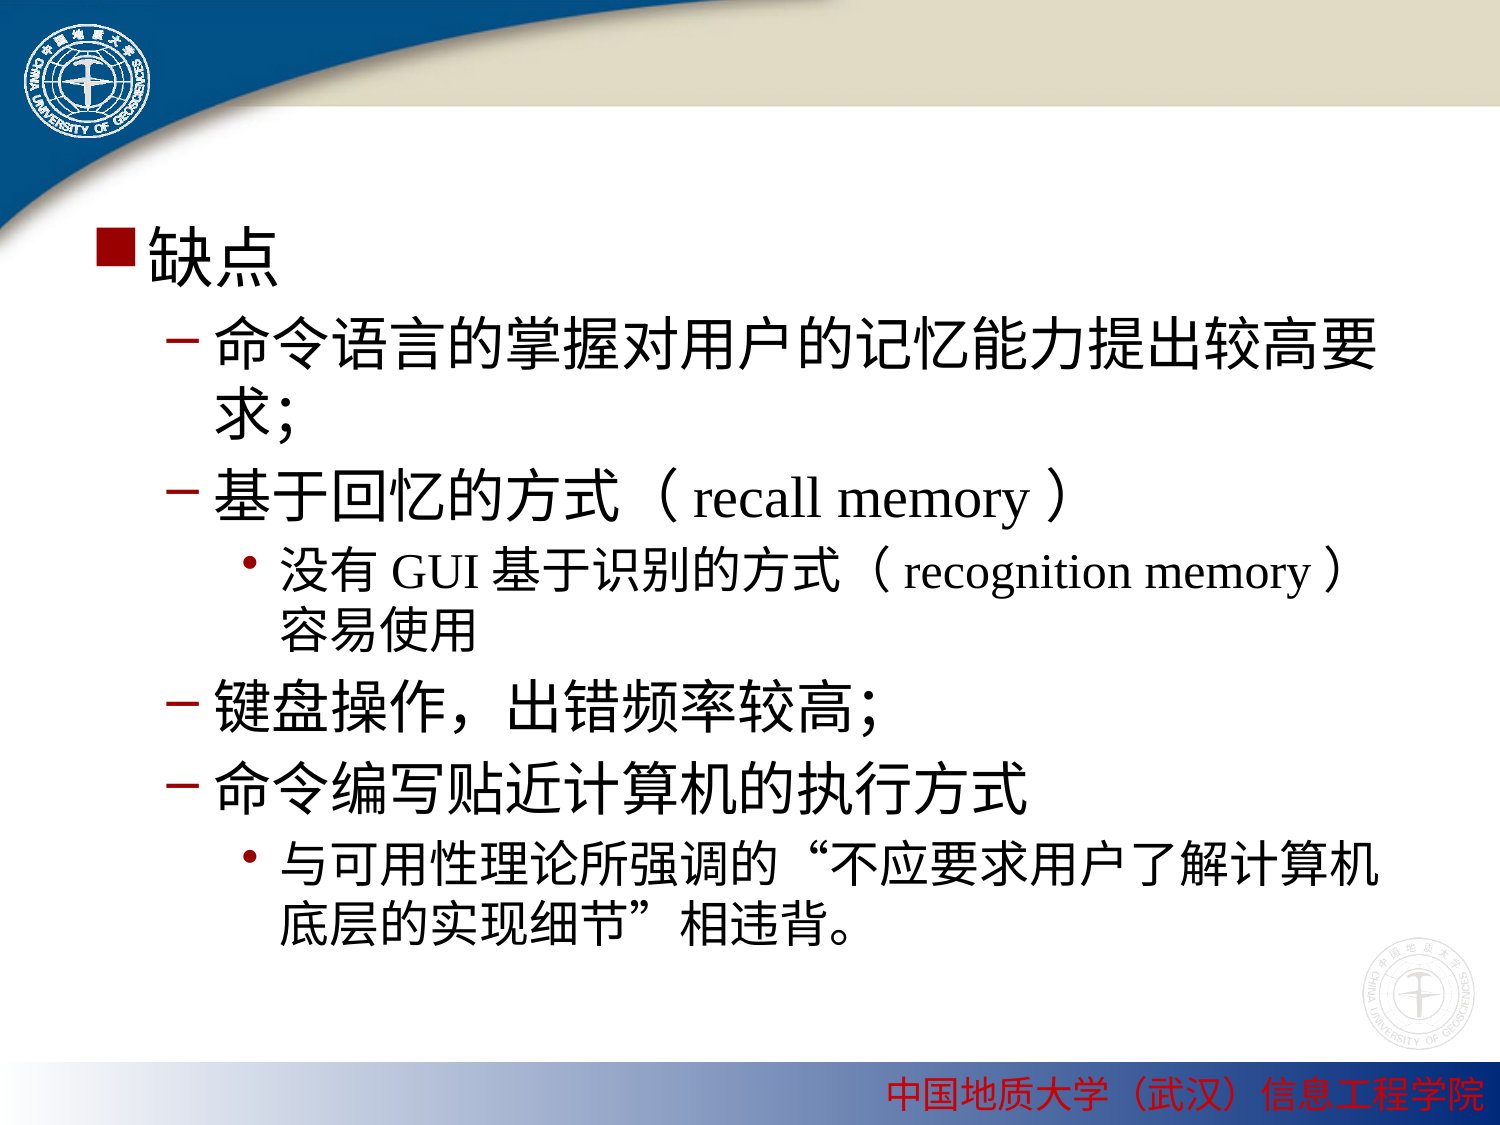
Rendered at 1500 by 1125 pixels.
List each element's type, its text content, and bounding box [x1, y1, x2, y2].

picture [0, 0, 1500, 1062]
list 缺点 命令语言的掌握对用户的记忆能力提出较高要求； 基于回忆的方式（recall memory） 没有GUI基于识别的方式（recognition memory）容易使用 键盘操作，出错频率较高； 命令编写贴近计算机的执行方式 与可用性理论所强调的“不应要求用户了解计算机底层的实现细节”相违背。 [76, 207, 1427, 952]
